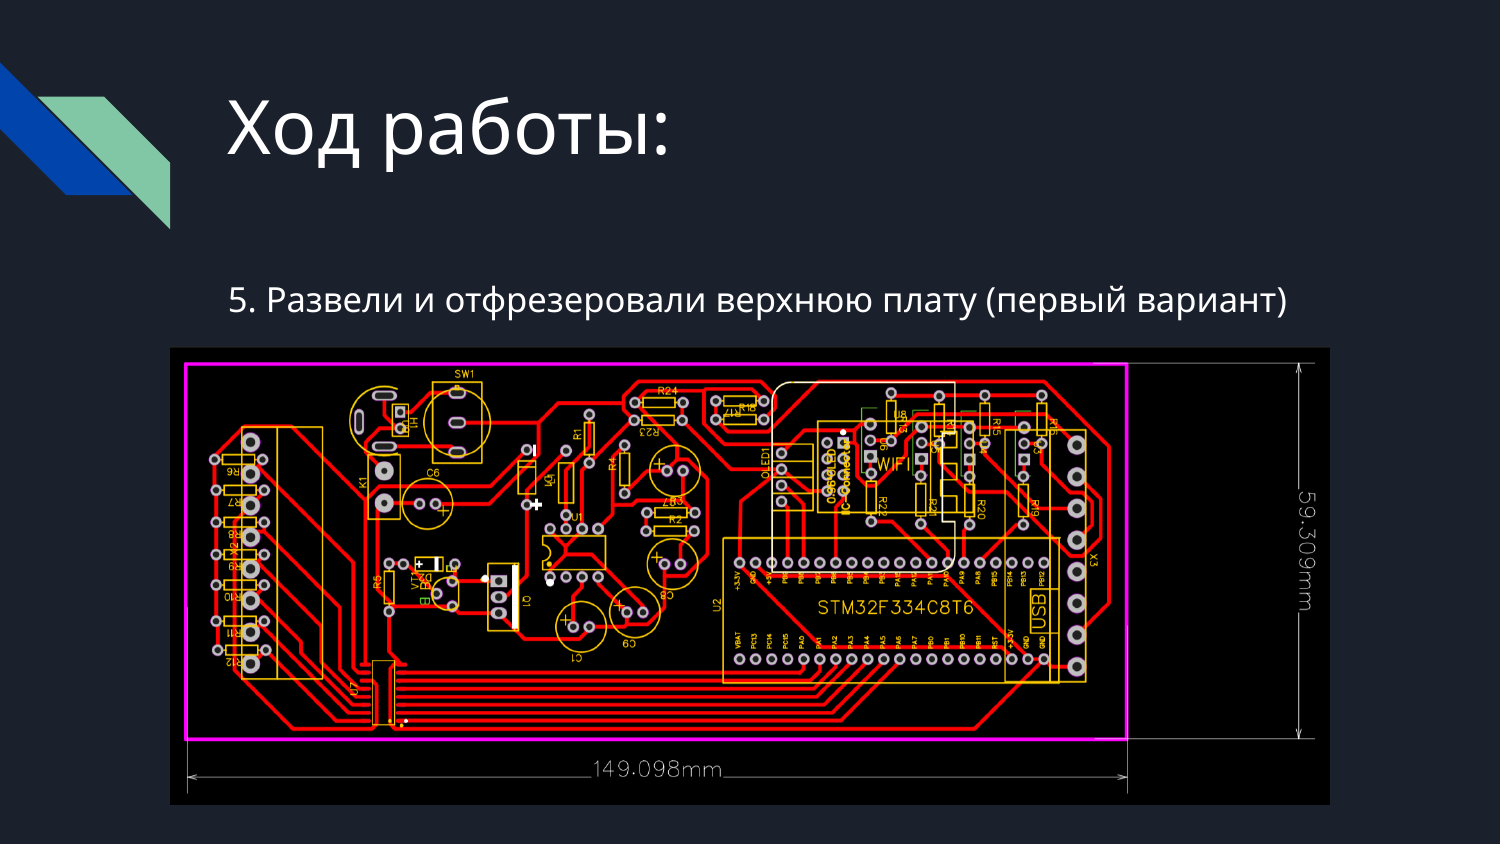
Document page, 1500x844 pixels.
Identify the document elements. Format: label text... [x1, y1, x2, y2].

list 5. Развели и отфрезеровали верхнюю плату (первый вариант) [212, 257, 1368, 336]
title Ход работы: [212, 64, 1368, 215]
picture [169, 345, 1331, 805]
